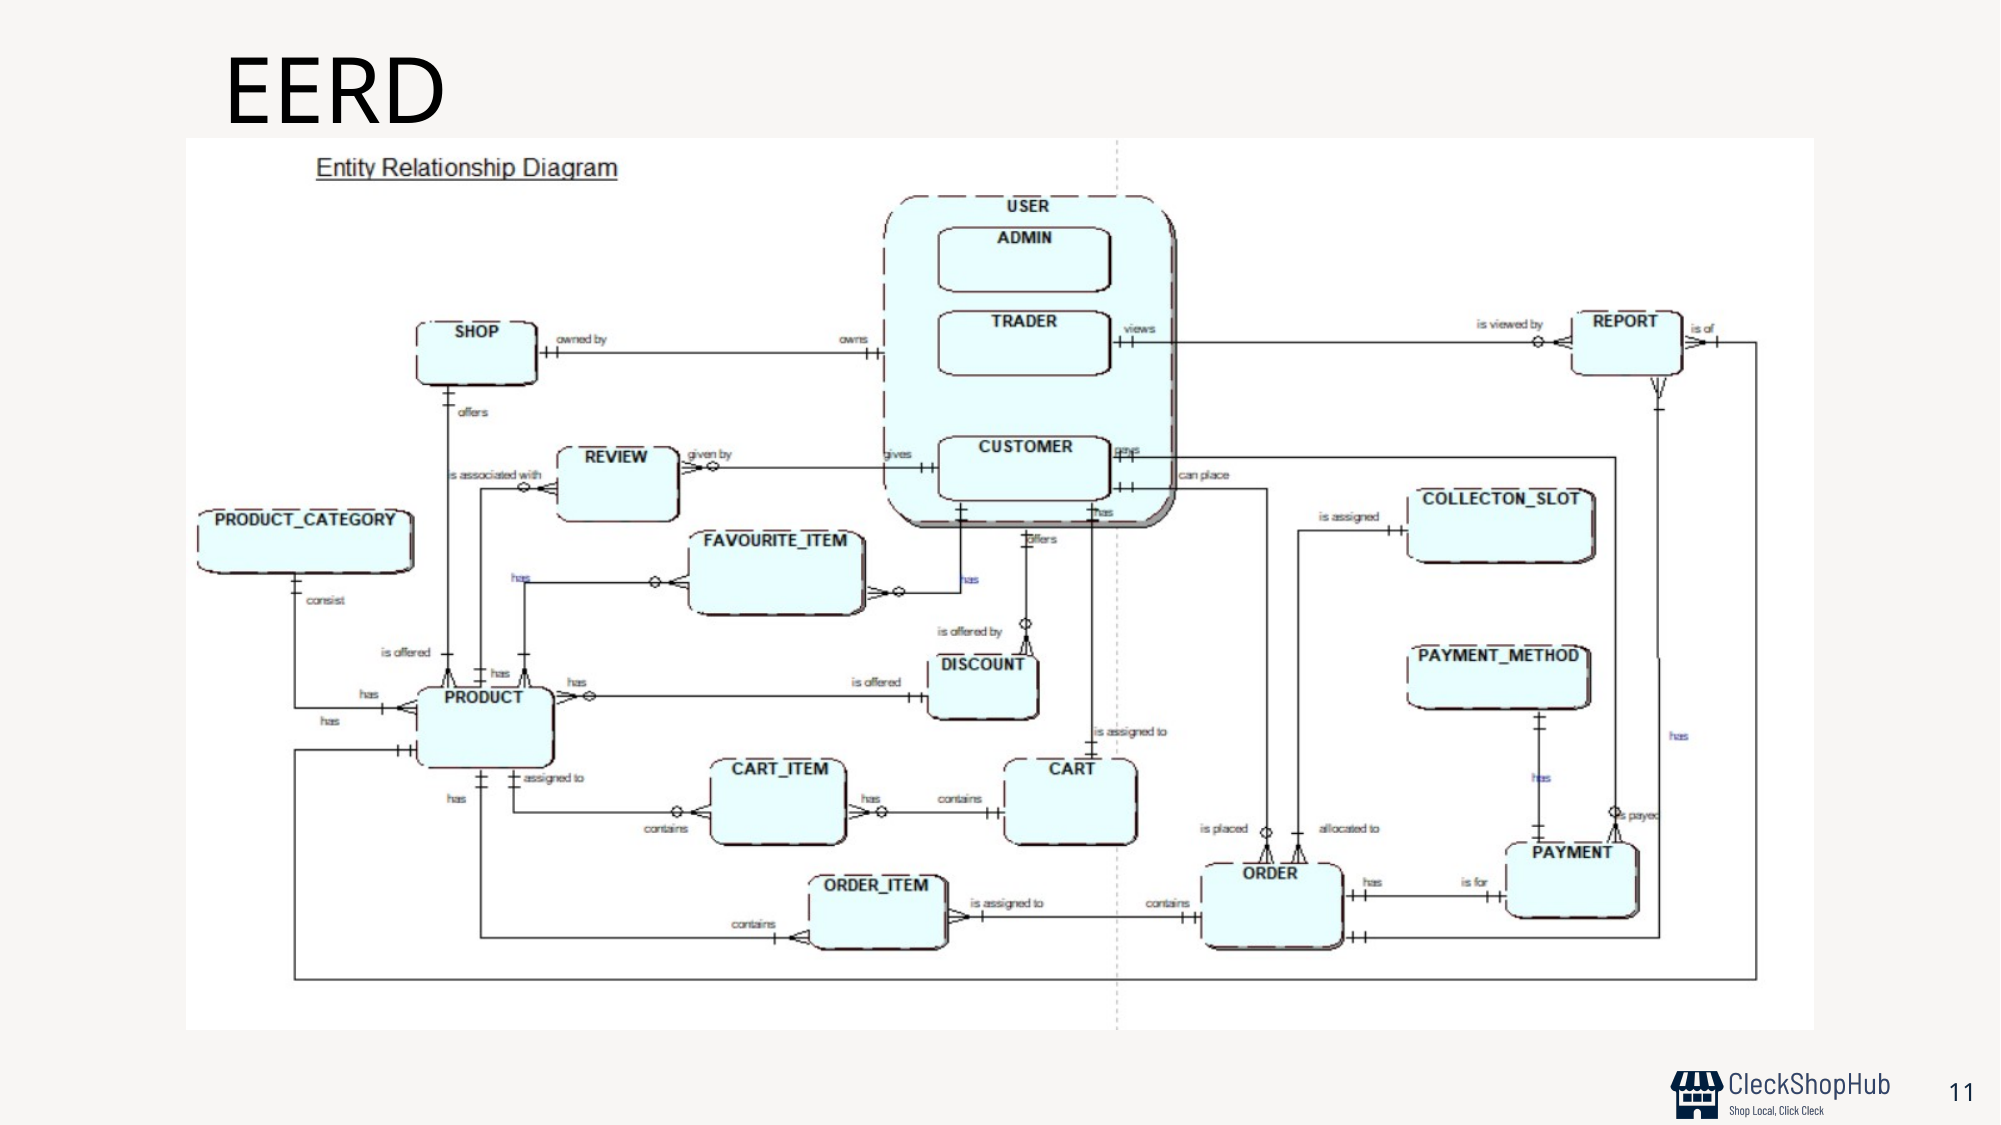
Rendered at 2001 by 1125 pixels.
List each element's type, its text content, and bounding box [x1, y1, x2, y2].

text_box EERD [207, 24, 905, 138]
picture [186, 138, 1814, 1030]
slide_number 11 [1924, 1063, 2000, 1124]
picture [1670, 1071, 1890, 1119]
